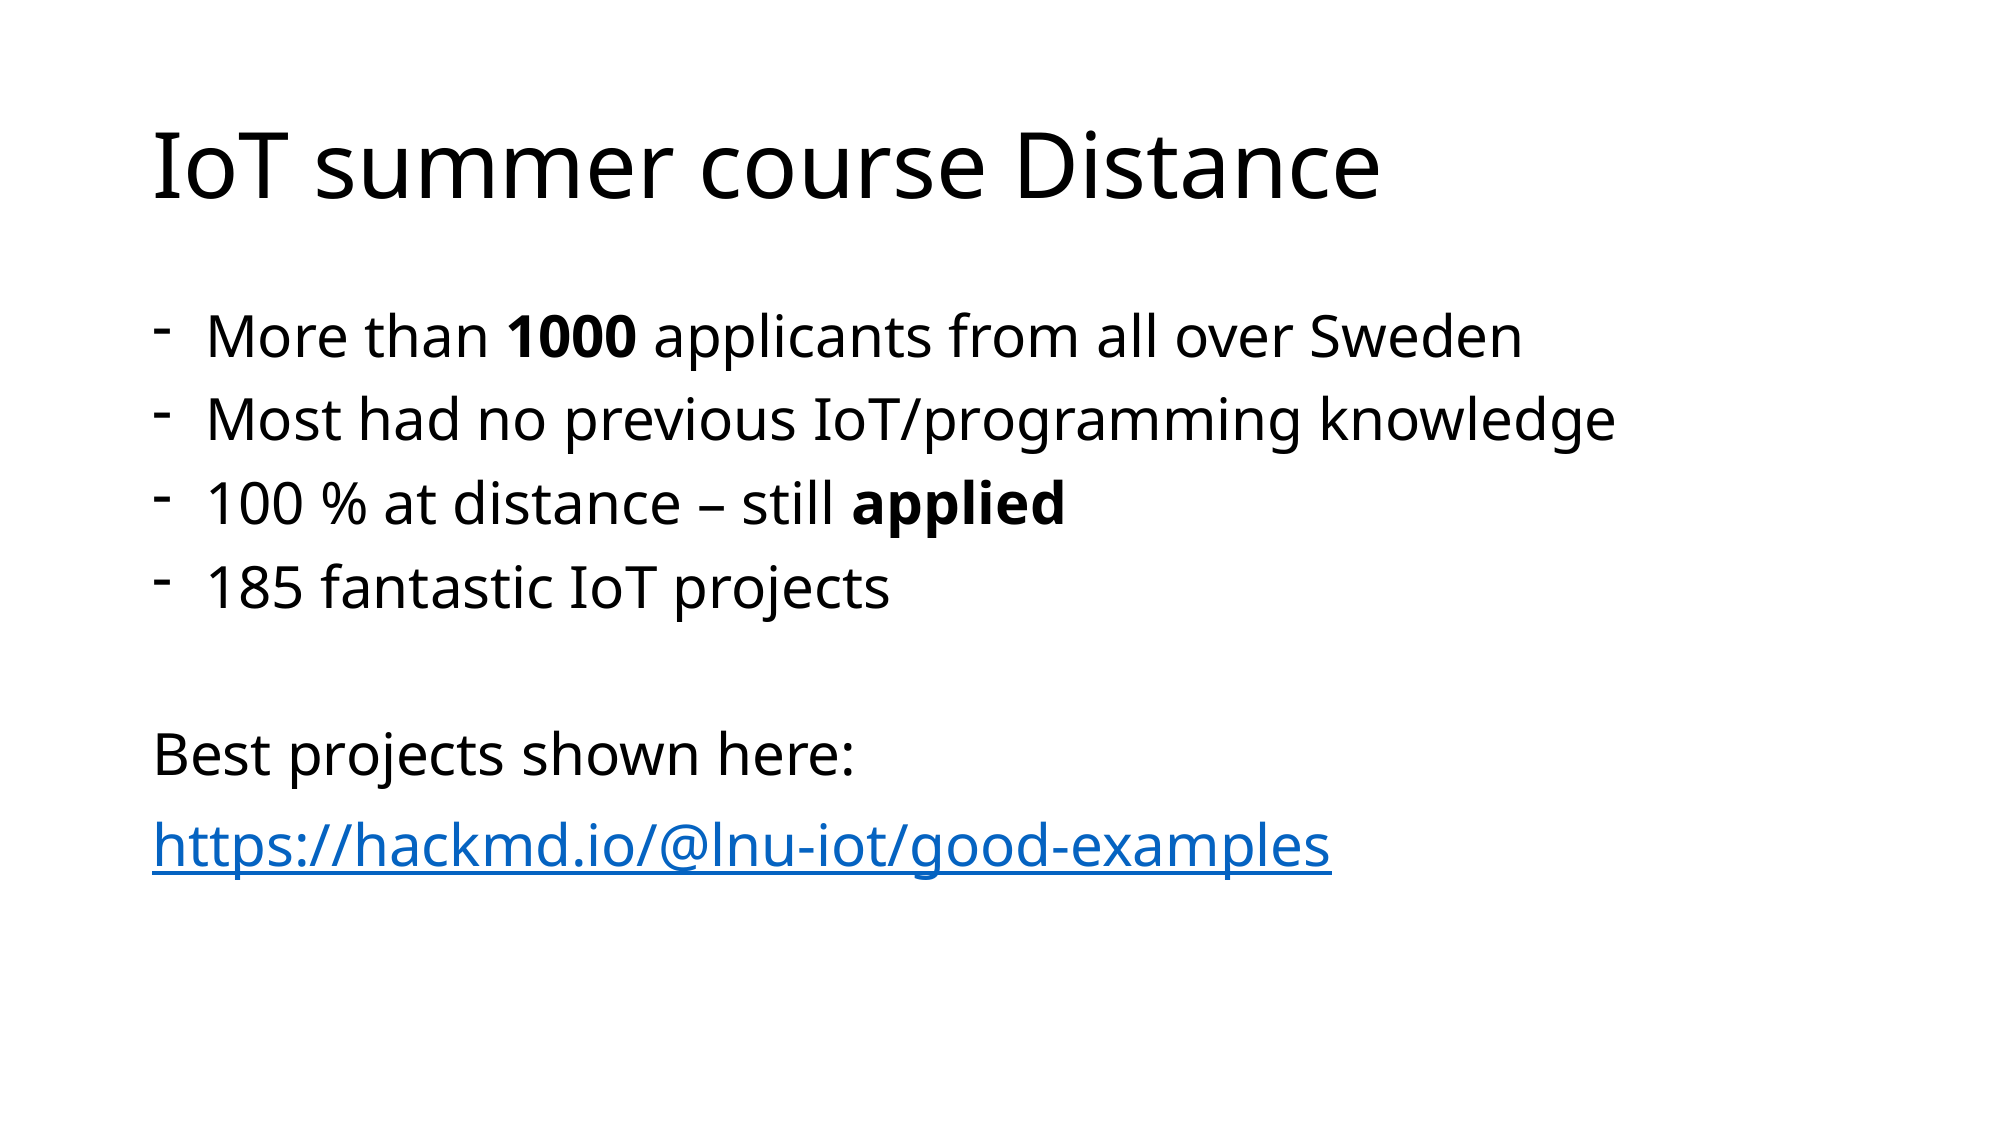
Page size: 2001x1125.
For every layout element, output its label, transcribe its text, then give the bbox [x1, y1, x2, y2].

list More than 1000 applicants from all over Sweden Most had no previous IoT/programming knowledge 100 % at distance – still applied 185 fantastic IoT projects Best projects shown here: https://hackmd.io/@lnu-iot/good-examples [137, 299, 1863, 1014]
title IoT summer course Distance [137, 59, 1863, 278]
